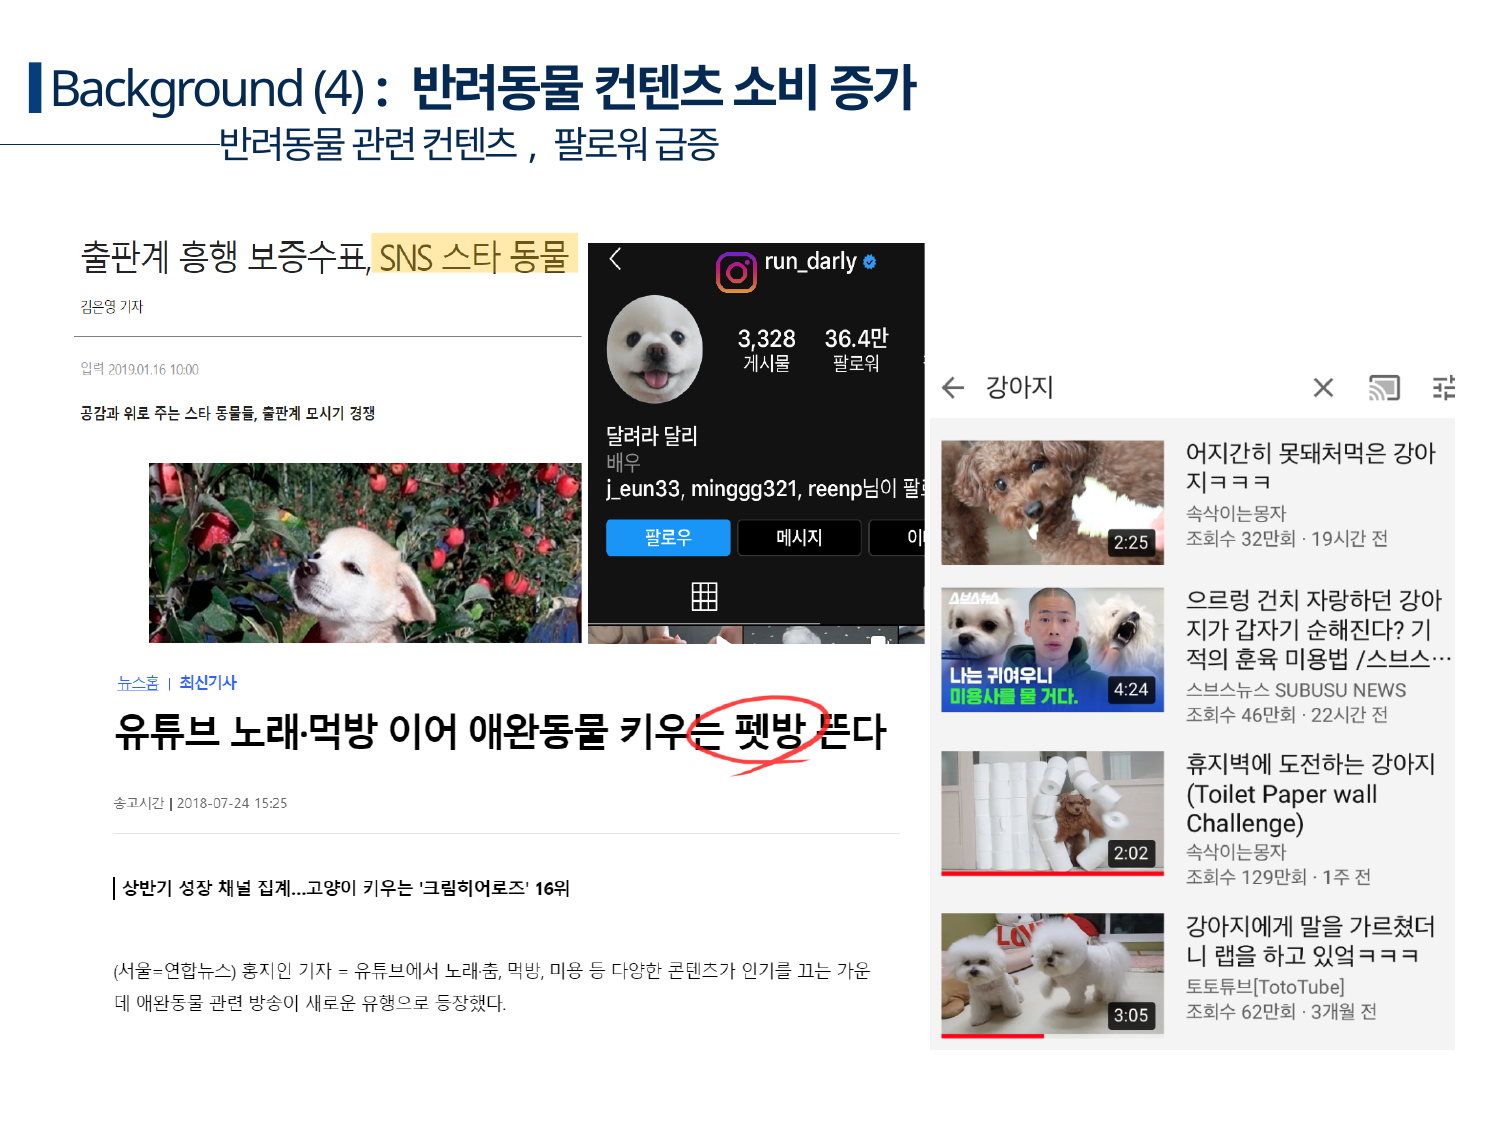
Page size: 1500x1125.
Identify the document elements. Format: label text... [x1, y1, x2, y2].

text_box 반려동물 관련 컨텐츠, 팔로워 급증 [204, 126, 736, 174]
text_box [29, 49, 933, 126]
picture [587, 243, 925, 644]
picture [105, 656, 901, 1034]
picture [74, 210, 582, 644]
picture [929, 355, 1455, 1050]
